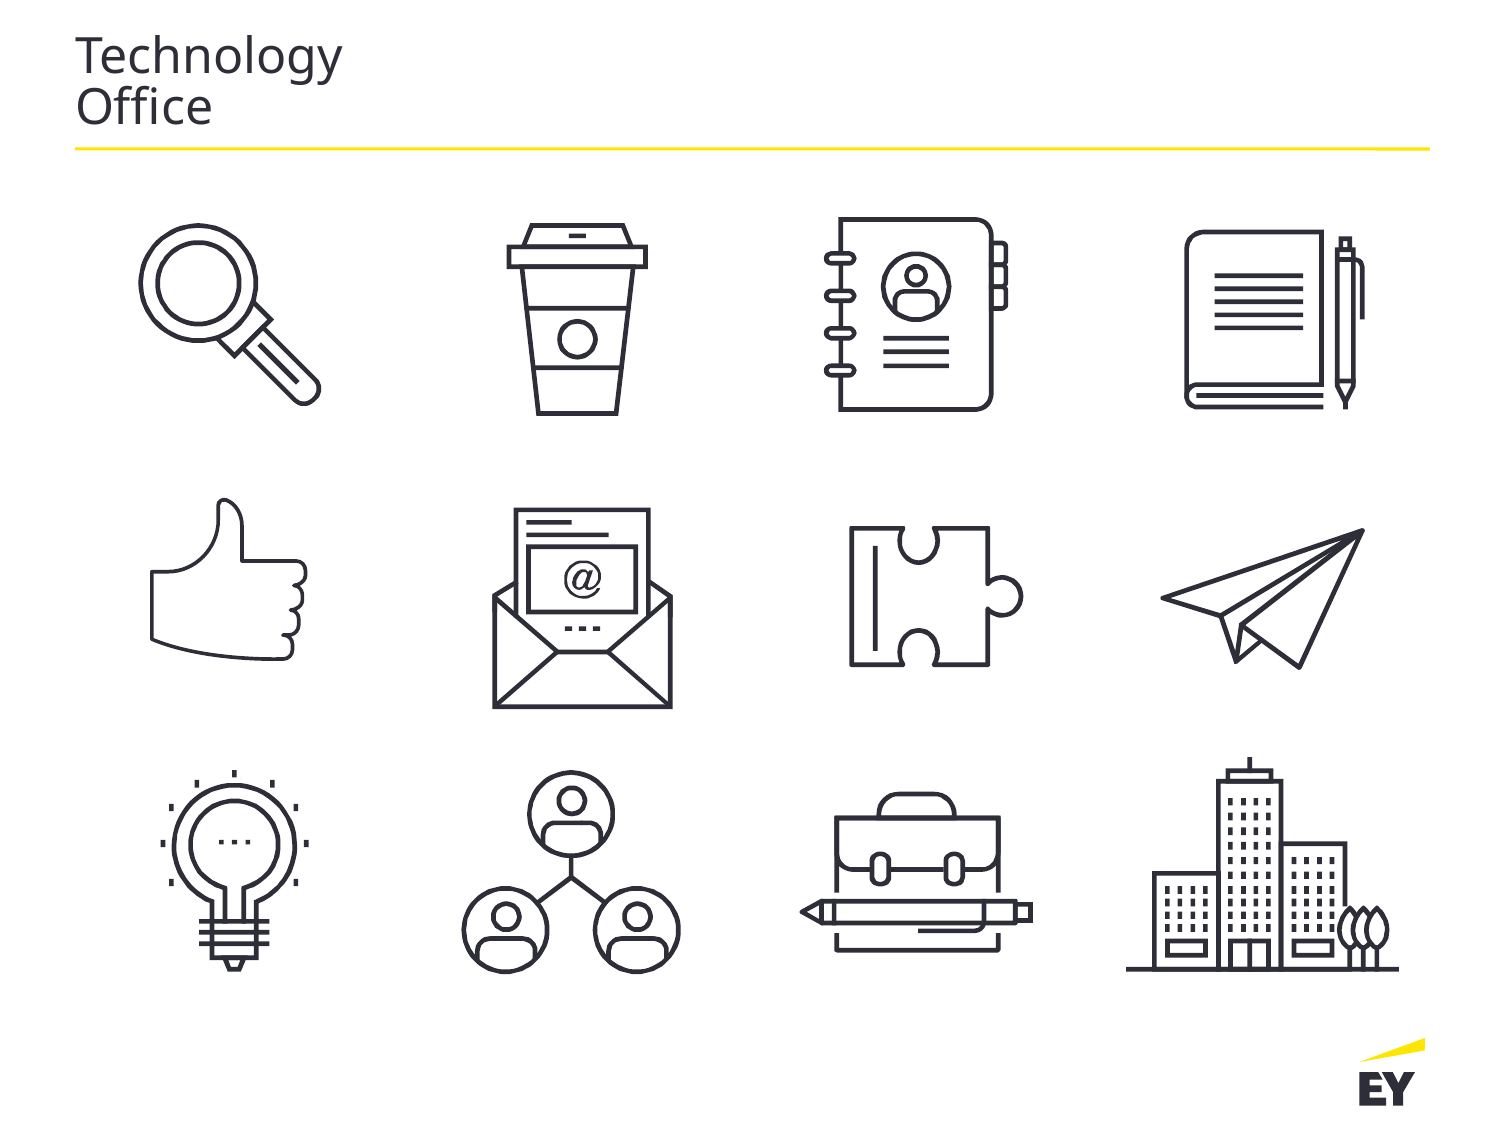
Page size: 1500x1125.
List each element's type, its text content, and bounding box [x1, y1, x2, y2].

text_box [492, 507, 673, 710]
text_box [160, 769, 309, 972]
title Technology Office [75, 33, 1425, 131]
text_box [1184, 229, 1365, 410]
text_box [506, 222, 649, 417]
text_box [1160, 528, 1365, 671]
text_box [1125, 756, 1400, 972]
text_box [823, 216, 1009, 413]
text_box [461, 769, 681, 975]
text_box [849, 525, 1024, 668]
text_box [799, 791, 1034, 953]
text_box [137, 222, 322, 407]
text_box [150, 497, 308, 661]
